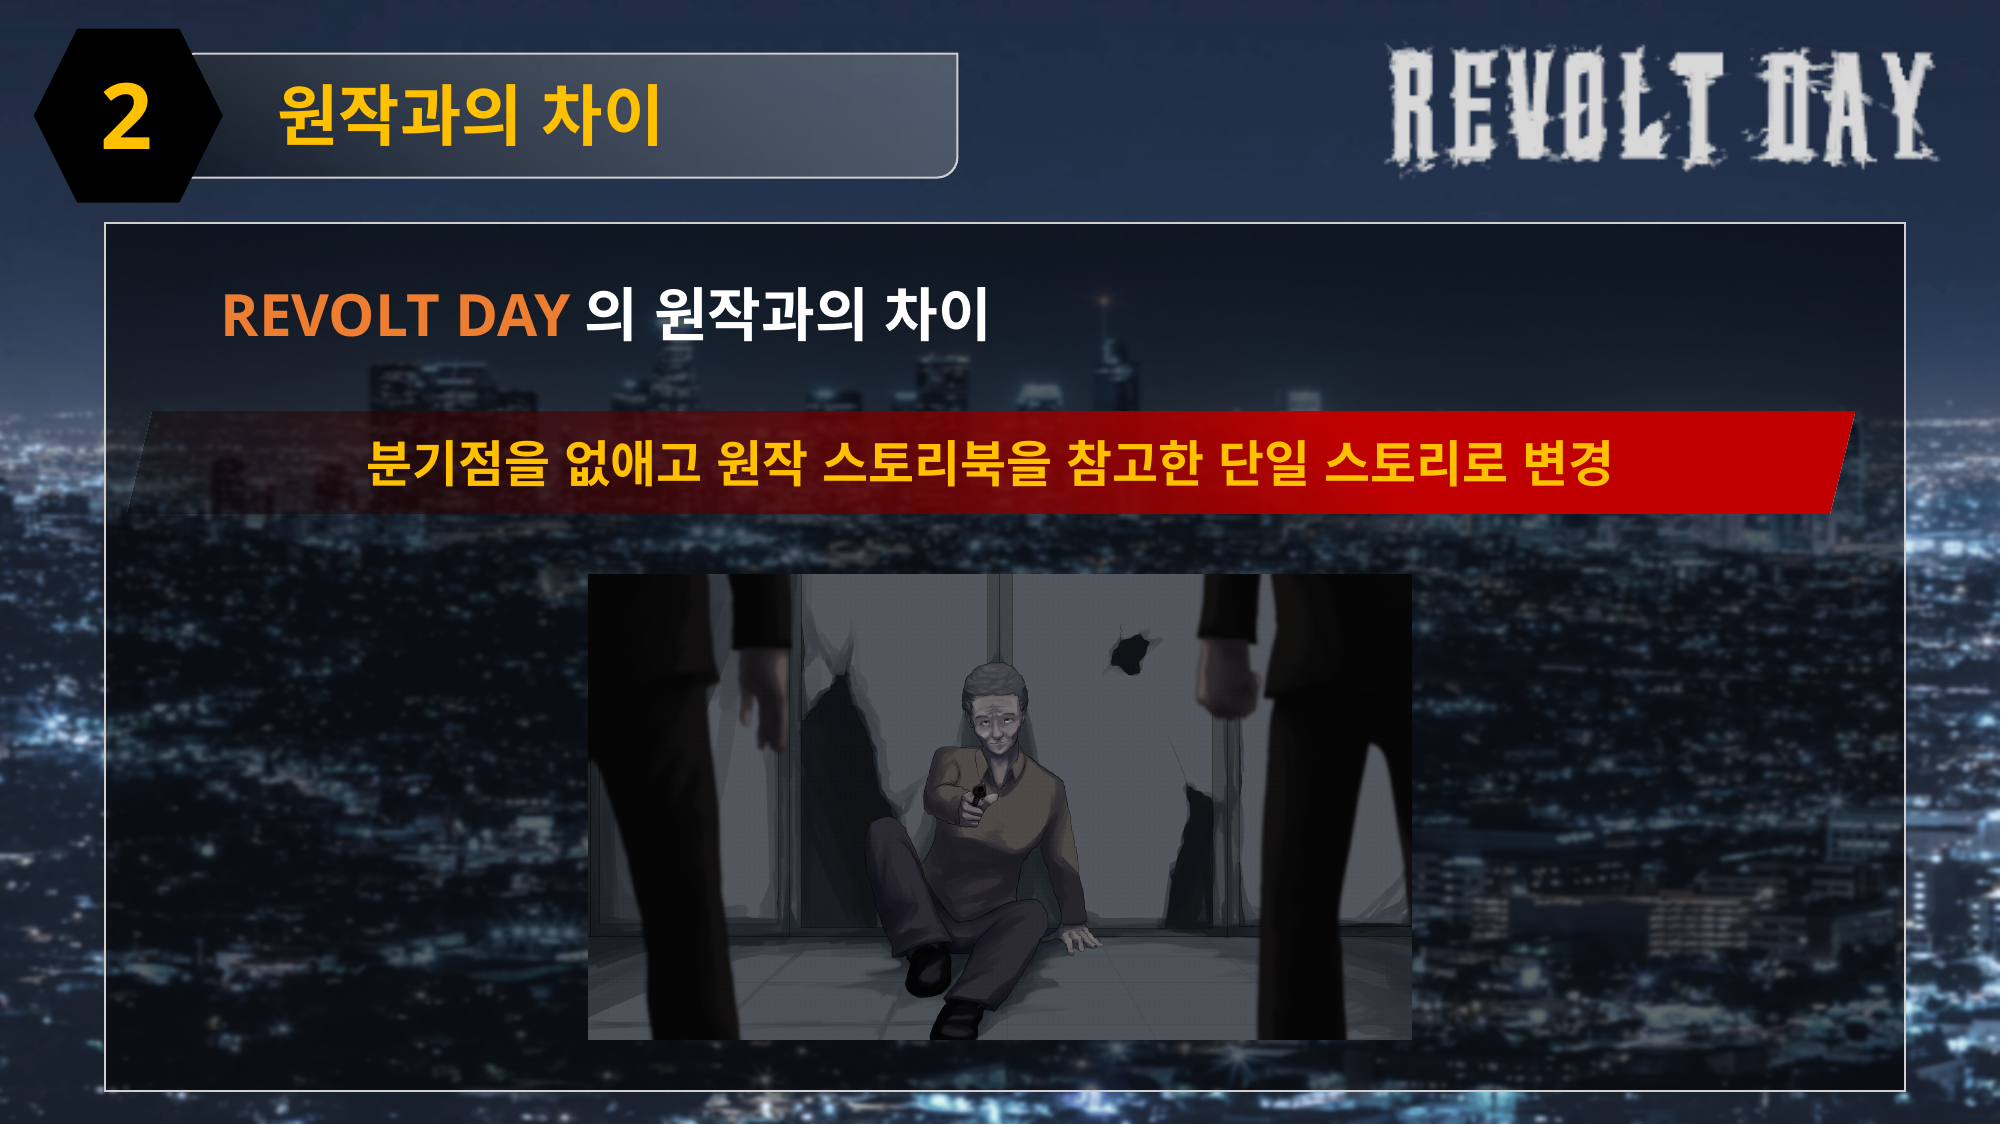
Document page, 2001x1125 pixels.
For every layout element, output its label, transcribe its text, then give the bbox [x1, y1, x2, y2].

picture [0, 0, 2000, 1124]
text_box 2 [85, 51, 168, 176]
text_box REVOLT DAY의 원작과의 차이 [205, 270, 1443, 356]
text_box 원작과의 차이 [262, 66, 681, 161]
text_box 분기점을 없애고 원작 스토리북을 참고한 단일 스토리로 변경 [125, 410, 1857, 515]
